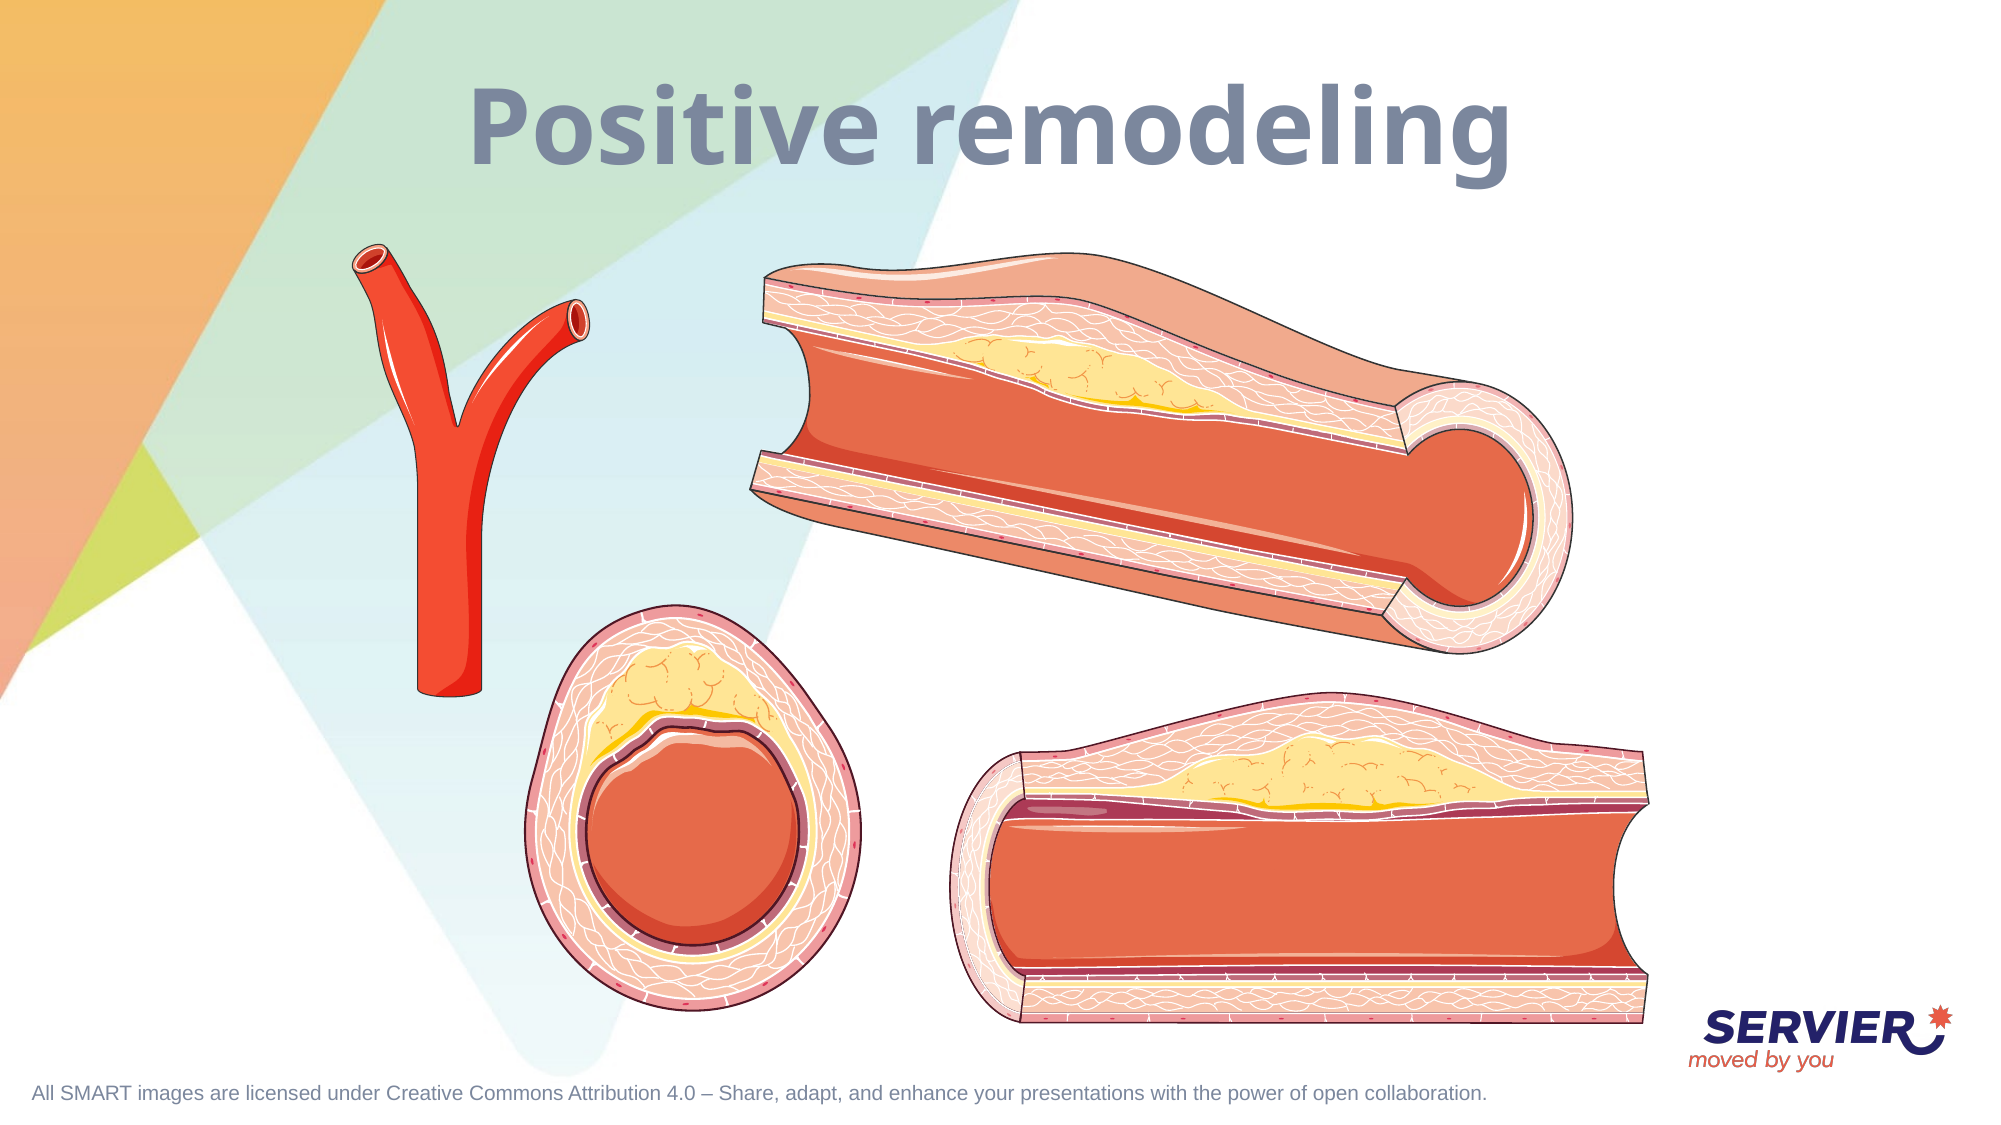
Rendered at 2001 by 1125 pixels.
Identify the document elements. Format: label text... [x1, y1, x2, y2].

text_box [749, 242, 1573, 655]
title Positive remodeling [55, 12, 1927, 232]
picture [0, 0, 2001, 1125]
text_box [524, 592, 862, 1011]
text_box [349, 242, 592, 698]
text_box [949, 692, 1650, 1024]
